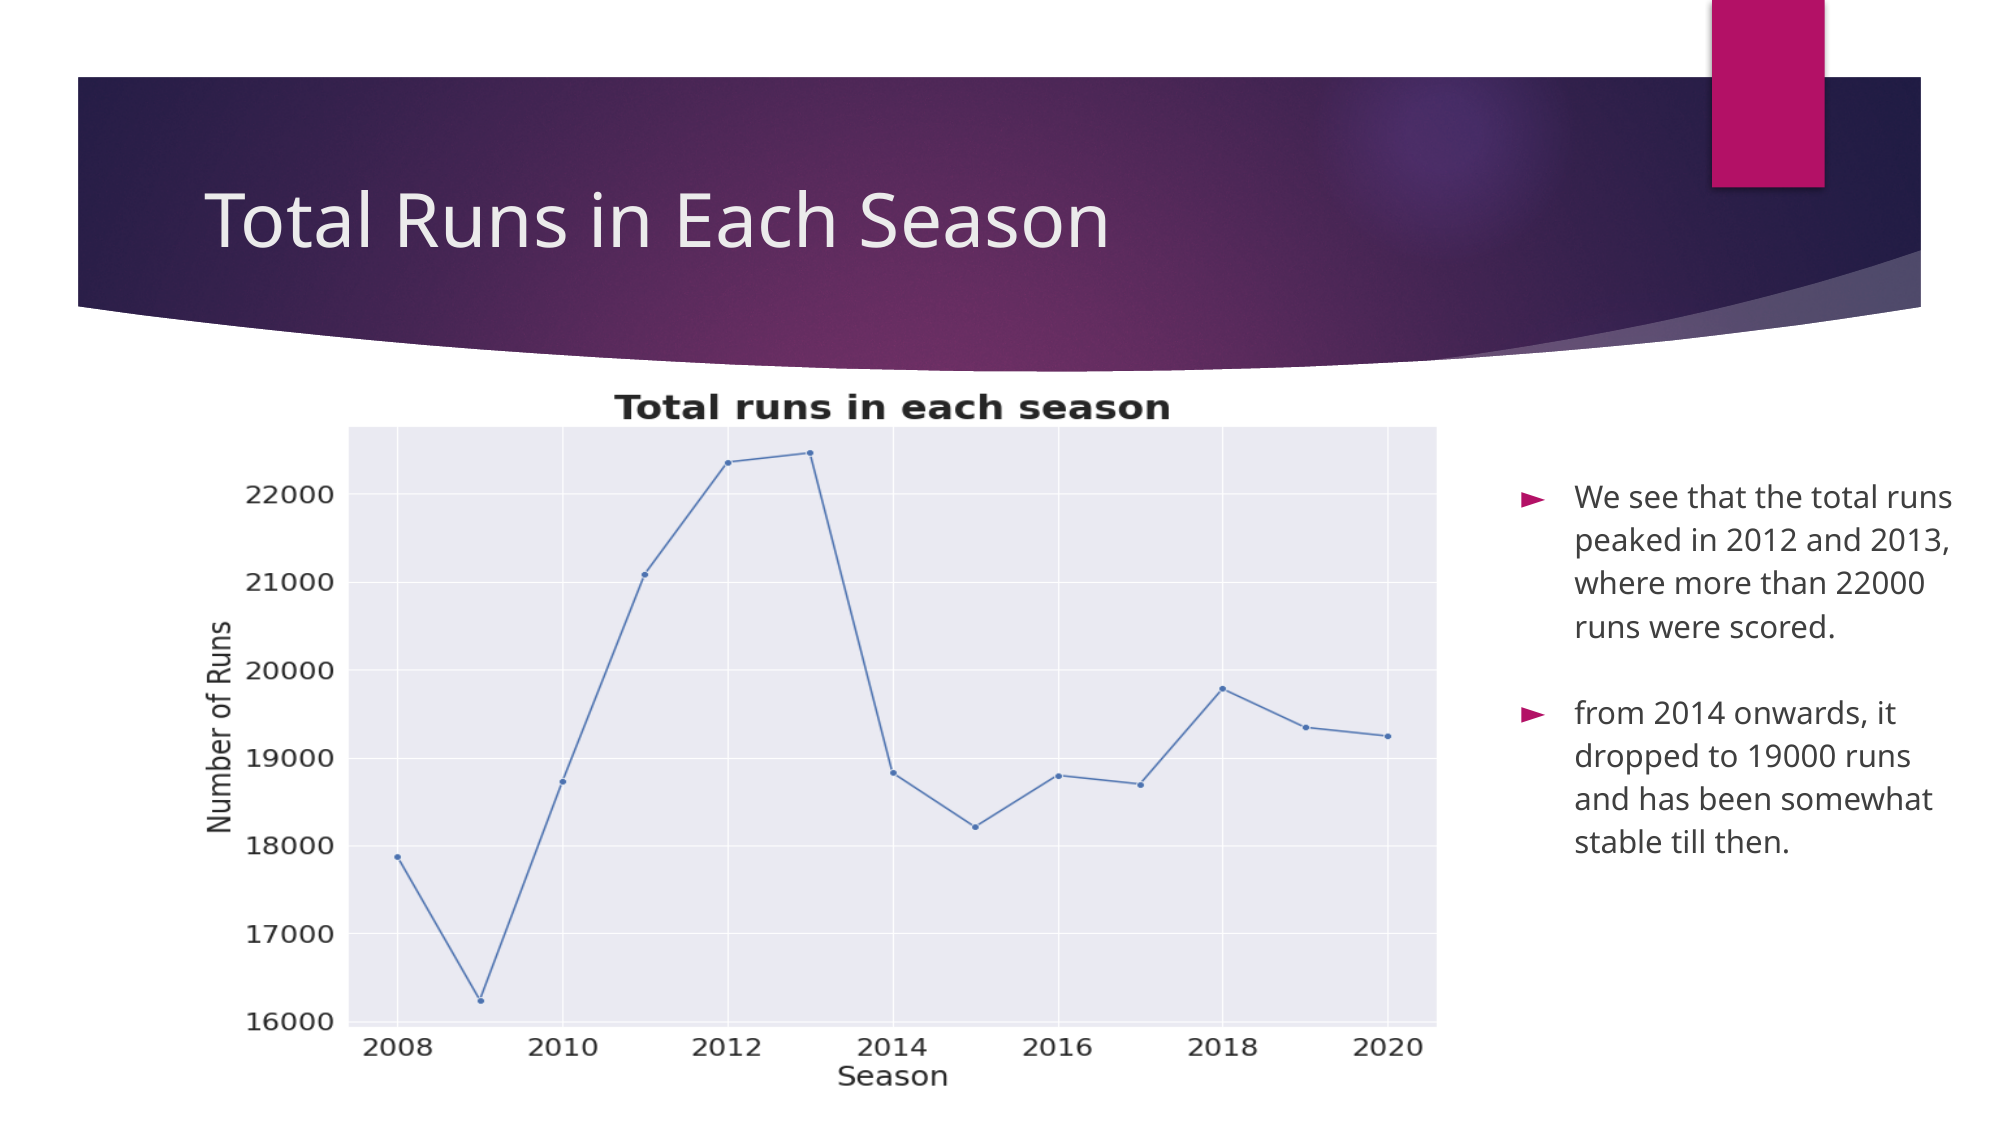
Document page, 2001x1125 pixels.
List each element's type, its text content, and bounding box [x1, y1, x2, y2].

picture [197, 386, 1446, 1099]
list We see that the total runs peaked in 2012 and 2013, where more than 22000 runs were scored. from 2014 onwards, it dropped to 19000 runs and has been somewhat stable till then. [1484, 427, 1976, 1099]
picture [79, 78, 1920, 371]
title Total Runs in Each Season [189, 159, 1627, 276]
